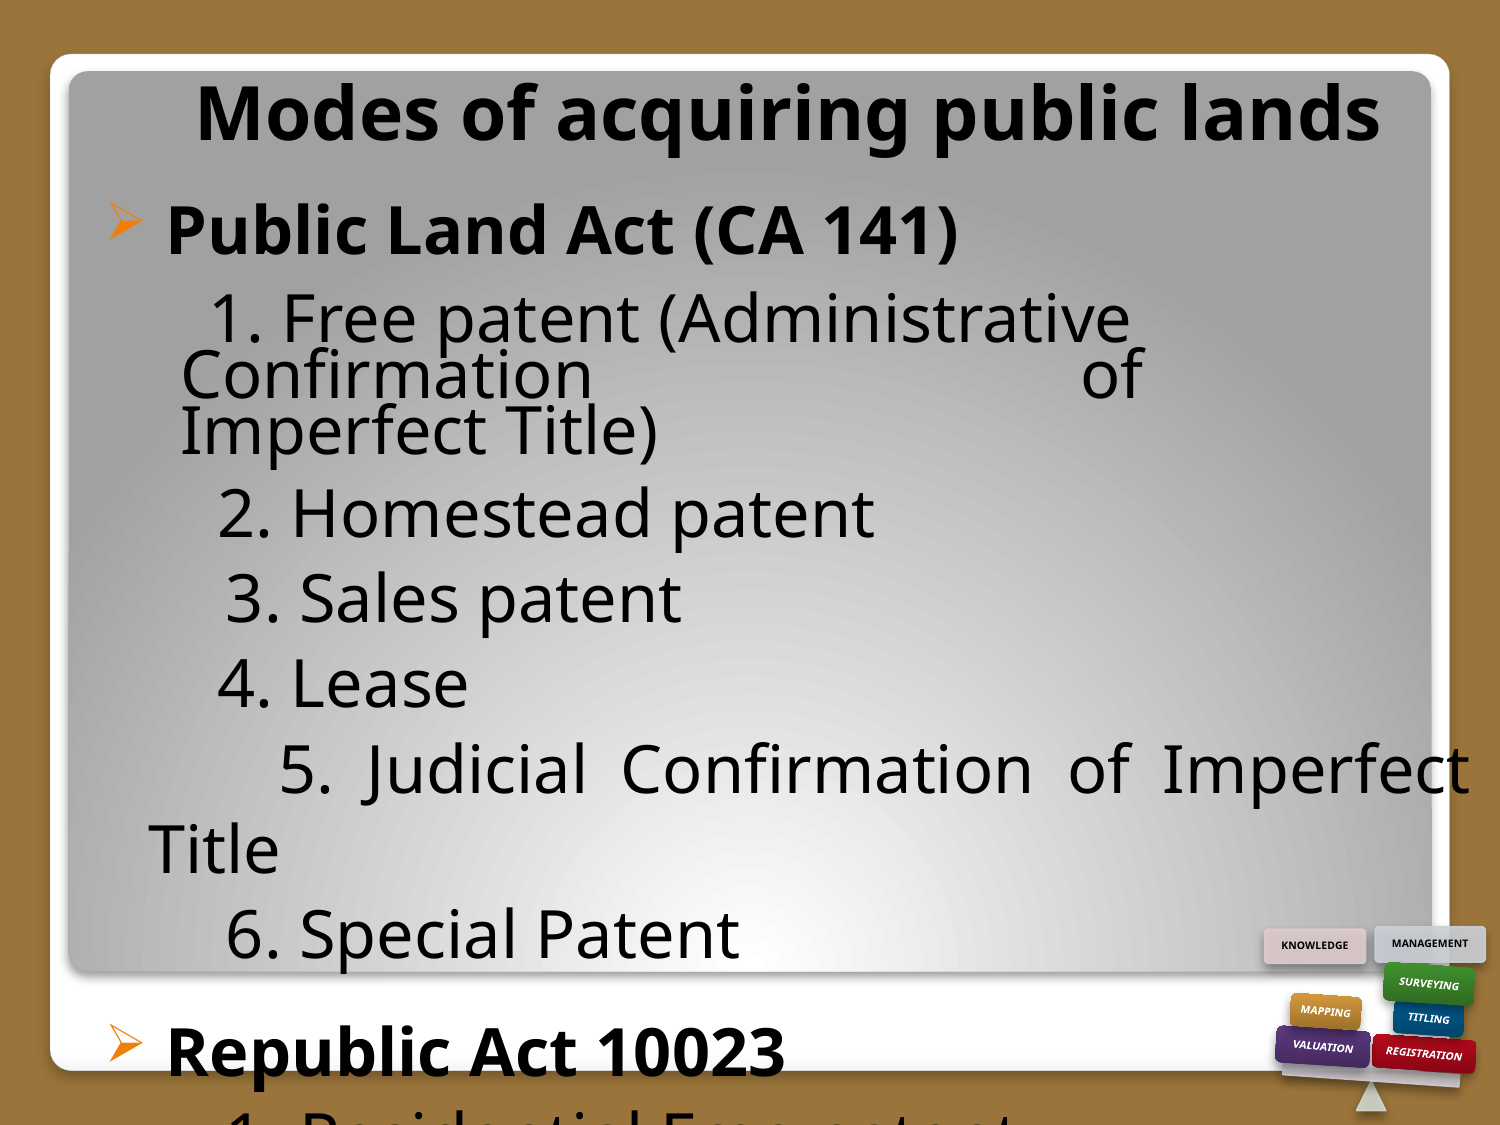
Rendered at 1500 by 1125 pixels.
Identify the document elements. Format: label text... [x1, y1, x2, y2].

list Modes of acquiring public lands Public Land Act (CA 141) 1. Free patent (Administrative Confirmation of Imperfect Title) 2. Homestead patent 3. Sales patent 4. Lease 5. Judicial Confirmation of Imperfect Title 6. Special Patent Republic Act 10023 1. Residential Free patent [74, 49, 1488, 1113]
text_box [1262, 912, 1488, 1113]
